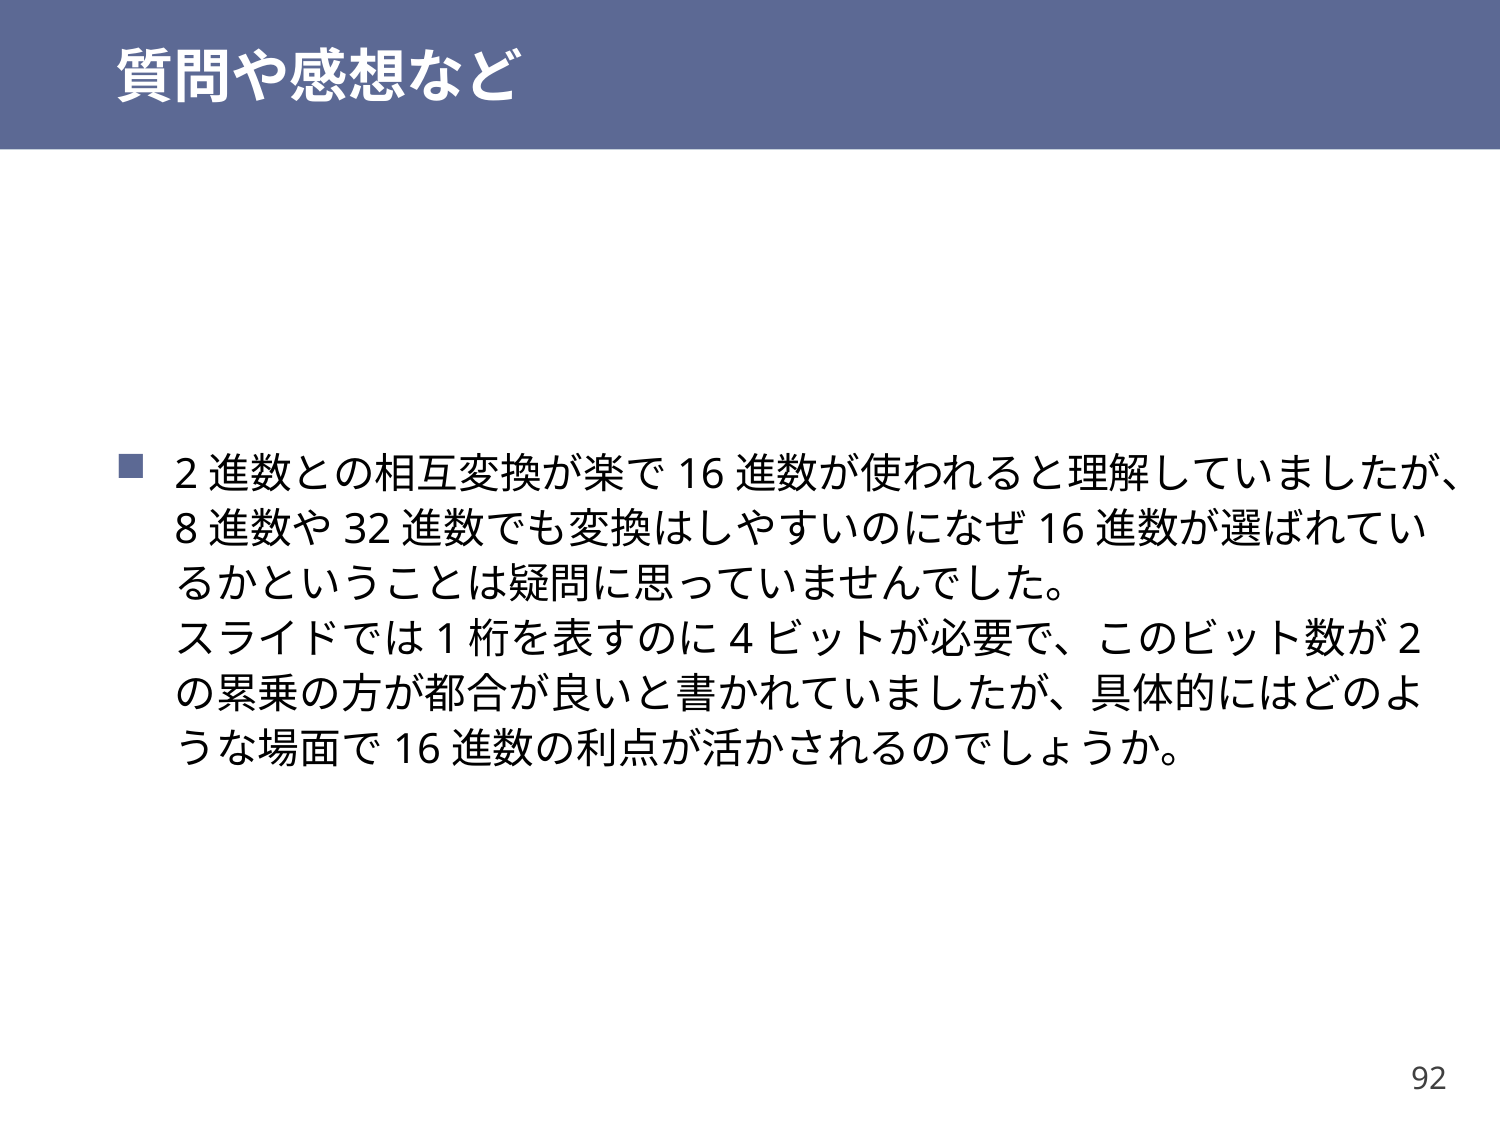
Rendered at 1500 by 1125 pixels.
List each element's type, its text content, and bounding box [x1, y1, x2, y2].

list 2進数との相互変換が楽で16進数が使われると理解していましたが、8進数や32進数でも変換はしやすいのになぜ16進数が選ばれているかということは疑問に思っていませんでした。 スライドでは1桁を表すのに4ビットが必要で、このビット数が2の累乗の方が都合が良いと書かれていましたが、具体的にはどのような場面で16進数の利点が活かされるのでしょうか。 [100, 178, 1459, 1036]
title 質問や感想など [100, 0, 1500, 150]
